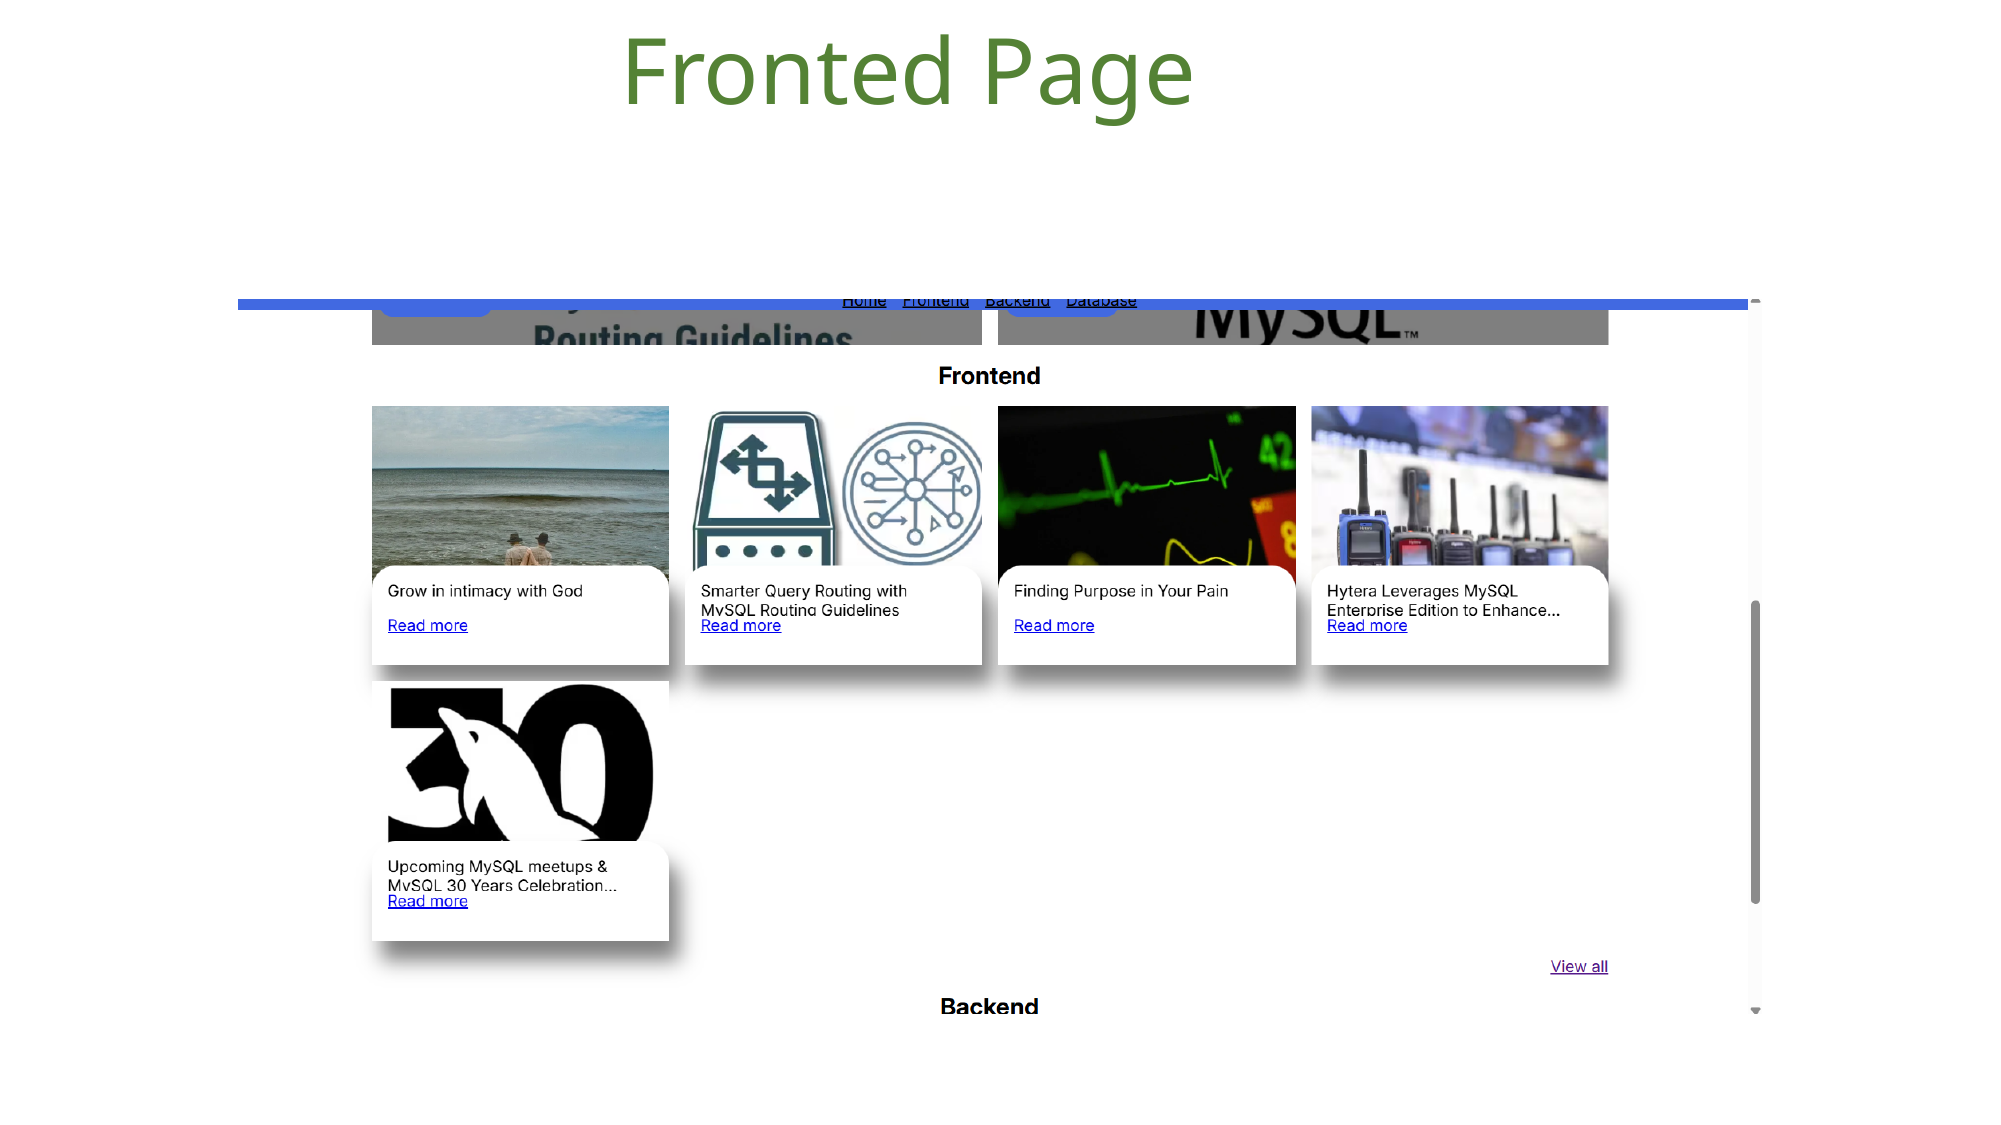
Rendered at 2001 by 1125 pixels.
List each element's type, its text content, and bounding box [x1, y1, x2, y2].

title Fronted Page [605, 0, 2000, 184]
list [238, 299, 1762, 1014]
